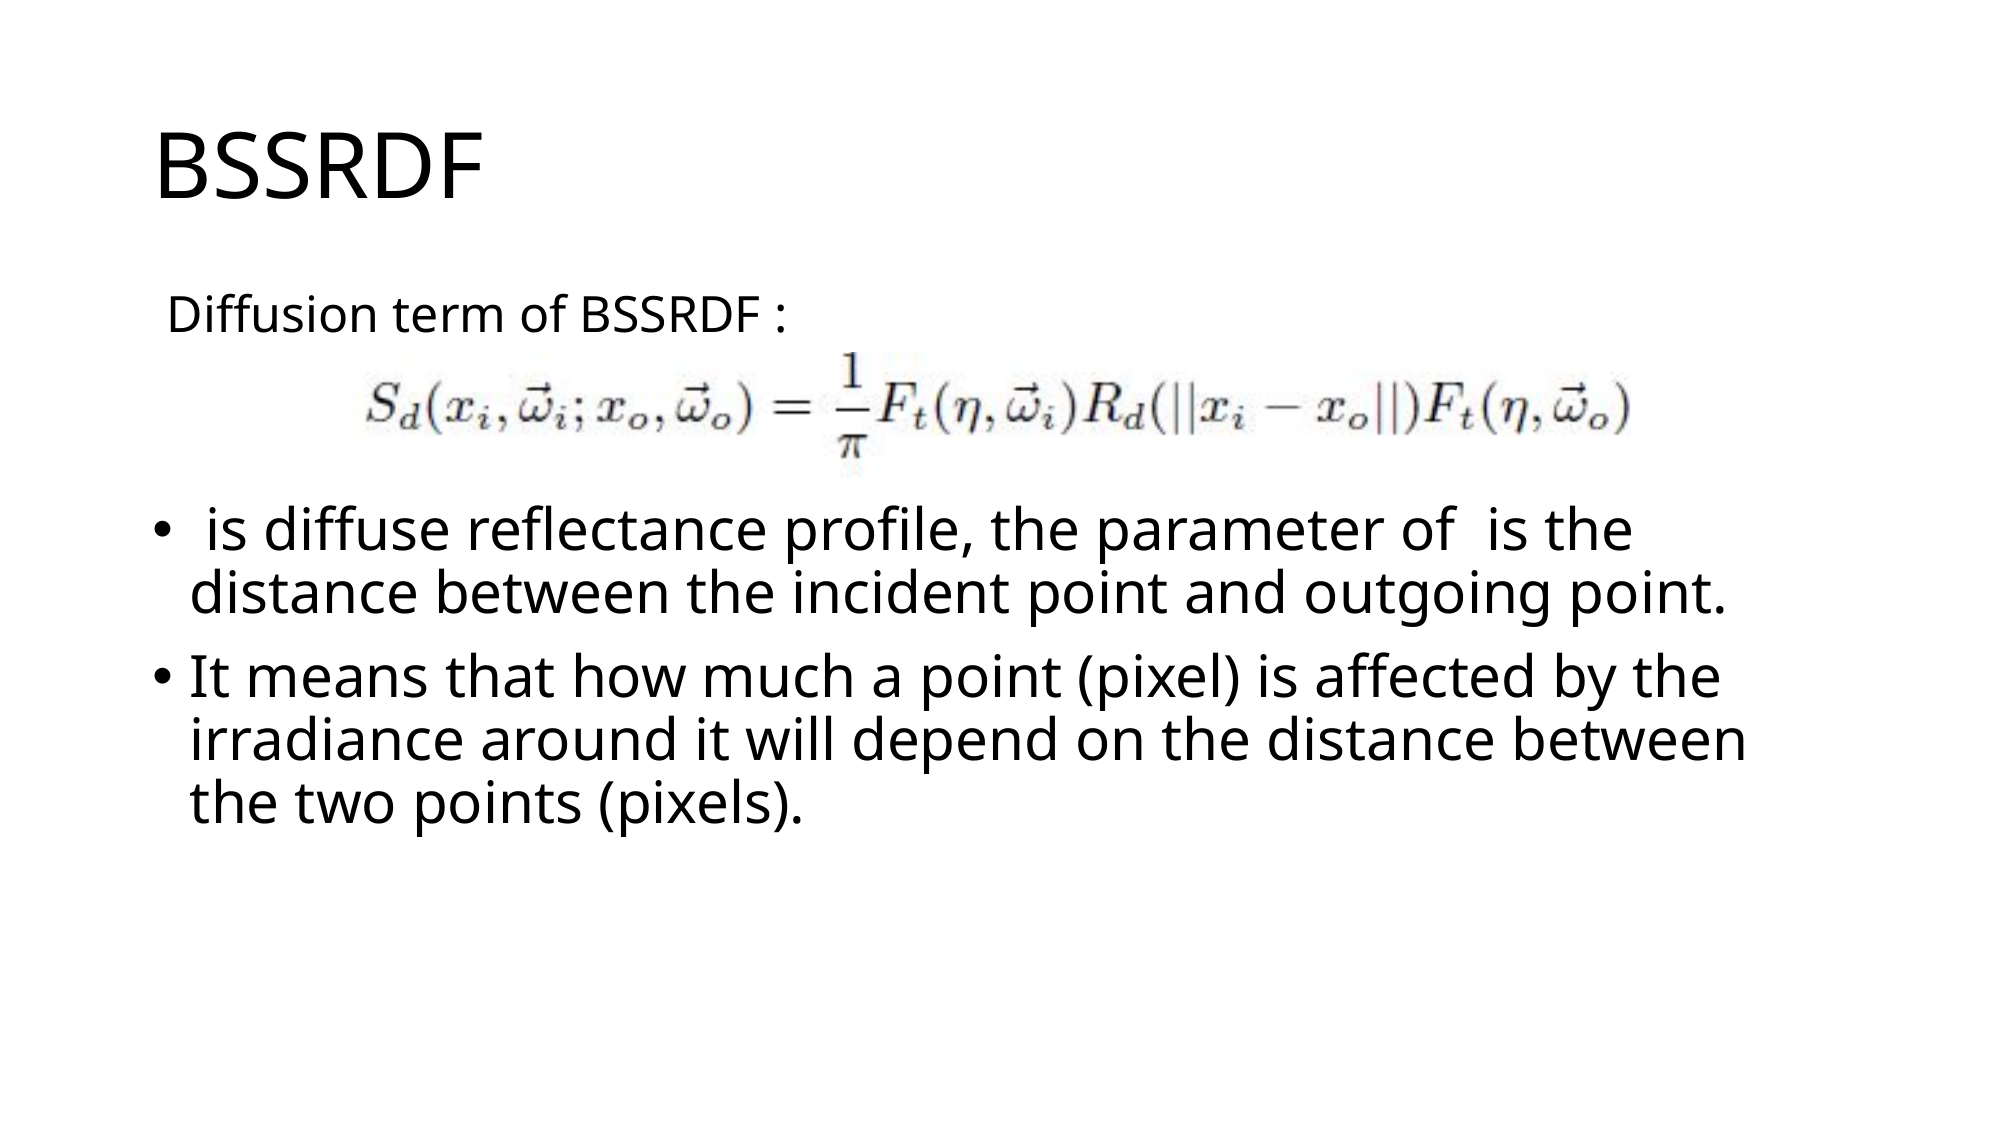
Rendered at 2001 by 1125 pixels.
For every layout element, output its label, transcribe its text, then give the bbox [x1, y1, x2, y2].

title BSSRDF [137, 59, 1863, 278]
picture [344, 352, 1656, 477]
text_box Diffusion term of BSSRDF : [152, 275, 831, 351]
